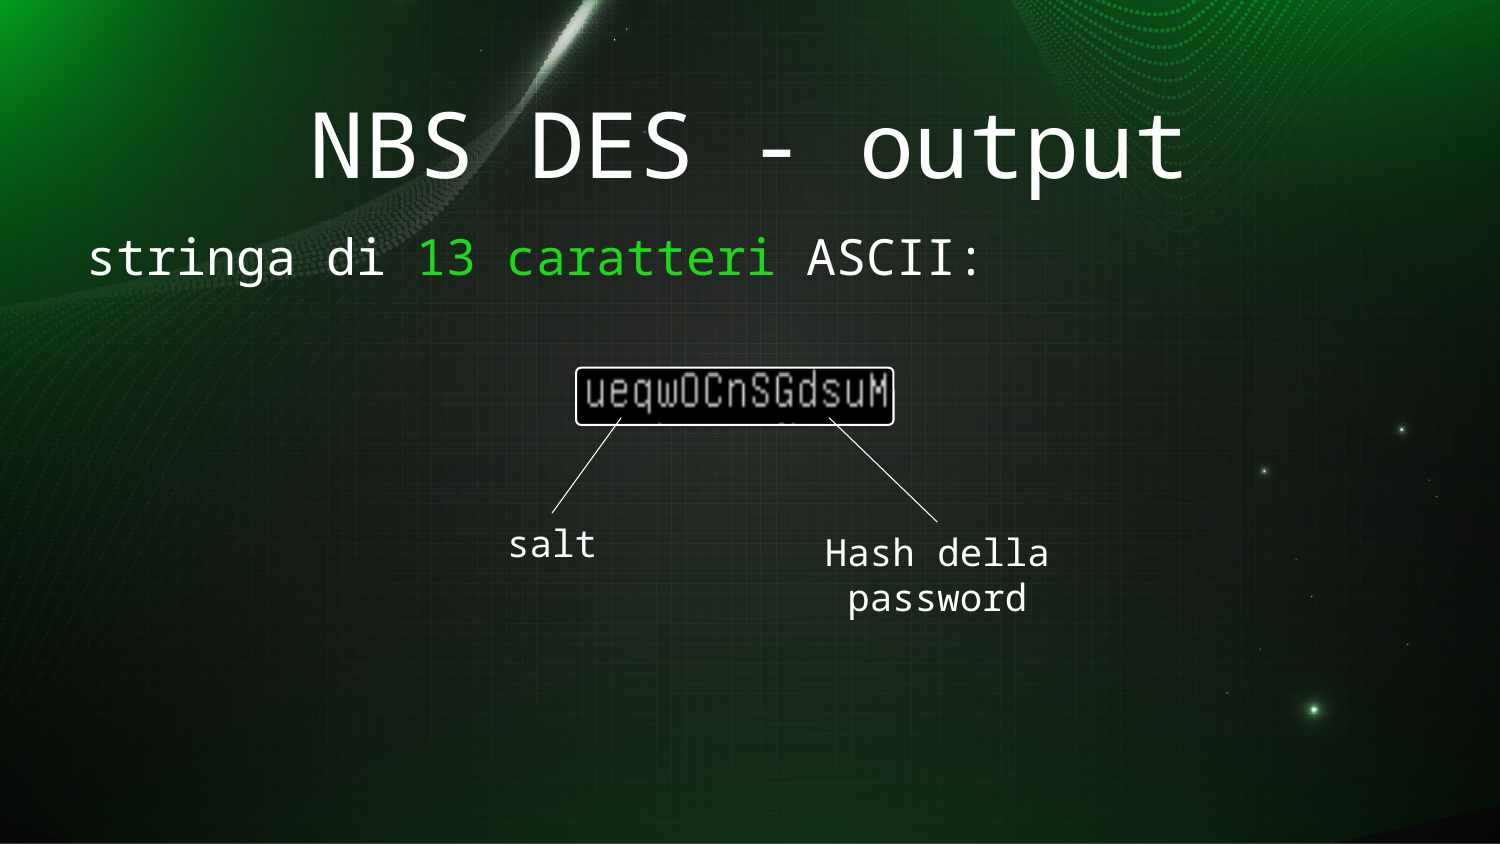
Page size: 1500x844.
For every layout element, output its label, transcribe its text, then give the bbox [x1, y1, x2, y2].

title NBS DES - output [118, 90, 1382, 208]
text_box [829, 417, 938, 522]
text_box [551, 417, 622, 514]
list stringa di 13 caratteri ASCII: [71, 224, 1382, 764]
text_box Hash della password [749, 521, 1126, 627]
picture [0, 0, 1500, 844]
text_box salt [437, 513, 667, 573]
